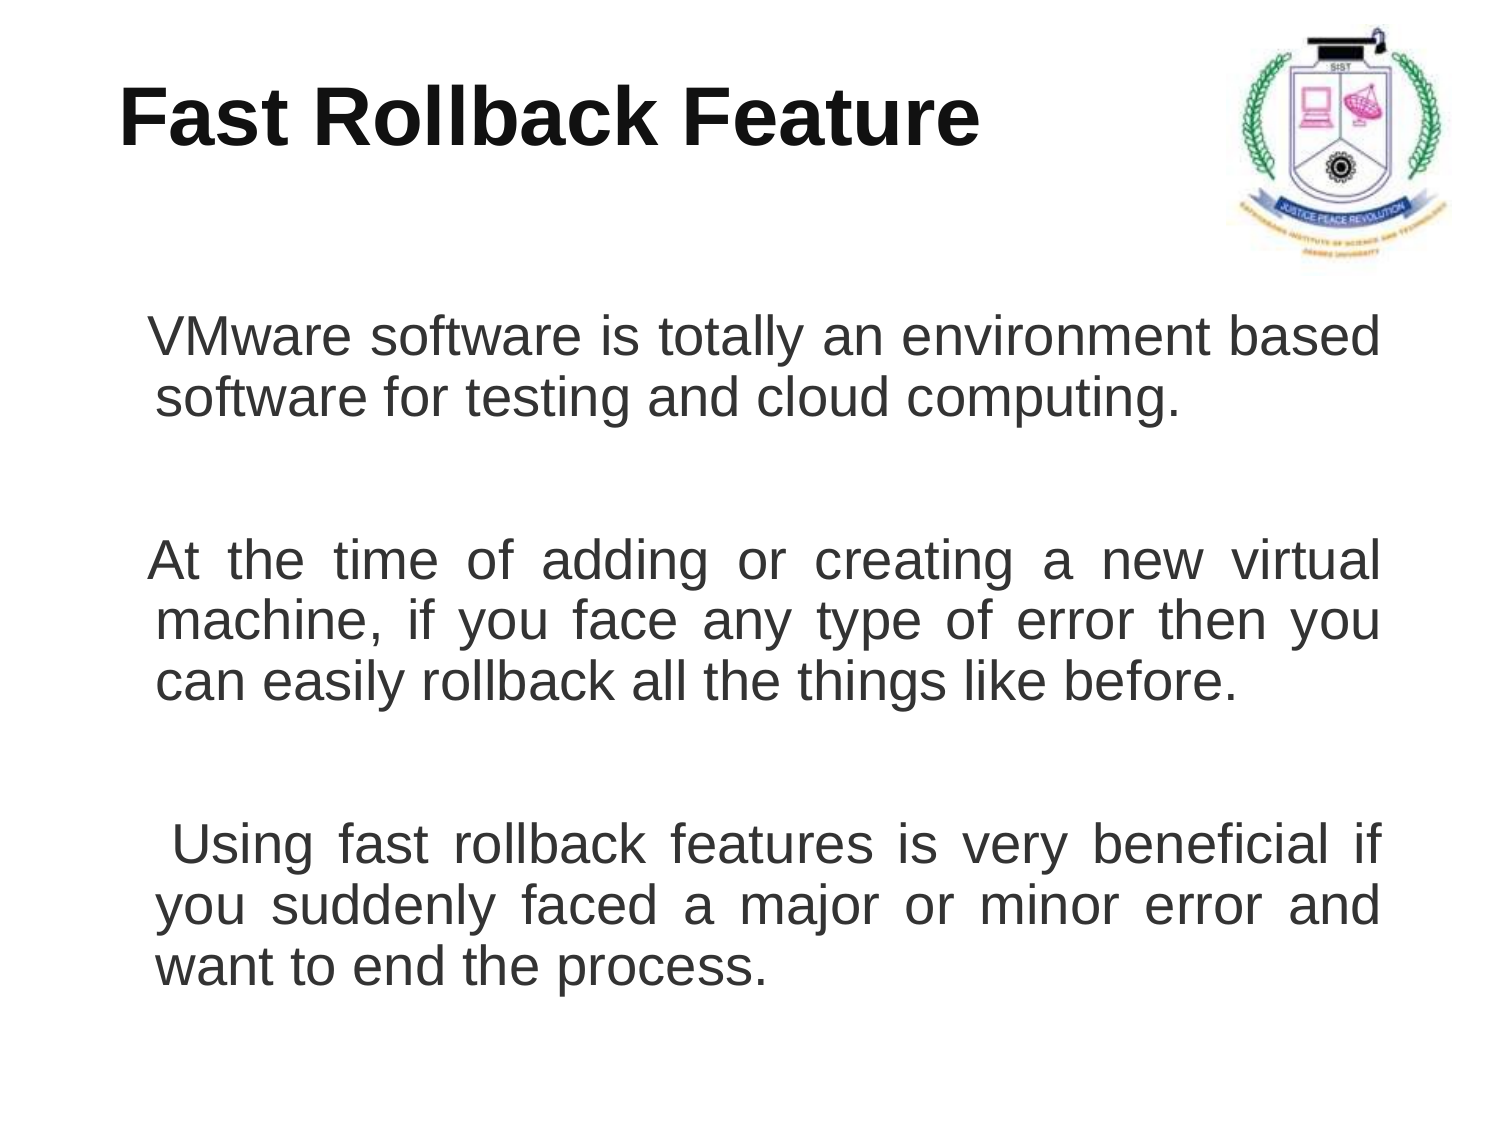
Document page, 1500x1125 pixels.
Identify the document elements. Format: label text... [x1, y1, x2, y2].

picture [1226, 24, 1452, 276]
title Fast Rollback Feature [103, 59, 1397, 278]
list VMware software is totally an environment based software for testing and cloud computing. At the time of adding or creating a new virtual machine, if you face any type of error then you can easily rollback all the things like before. Using fast rollback features is very beneficial if you suddenly faced a major or minor error and want to end the process. [103, 299, 1397, 1014]
